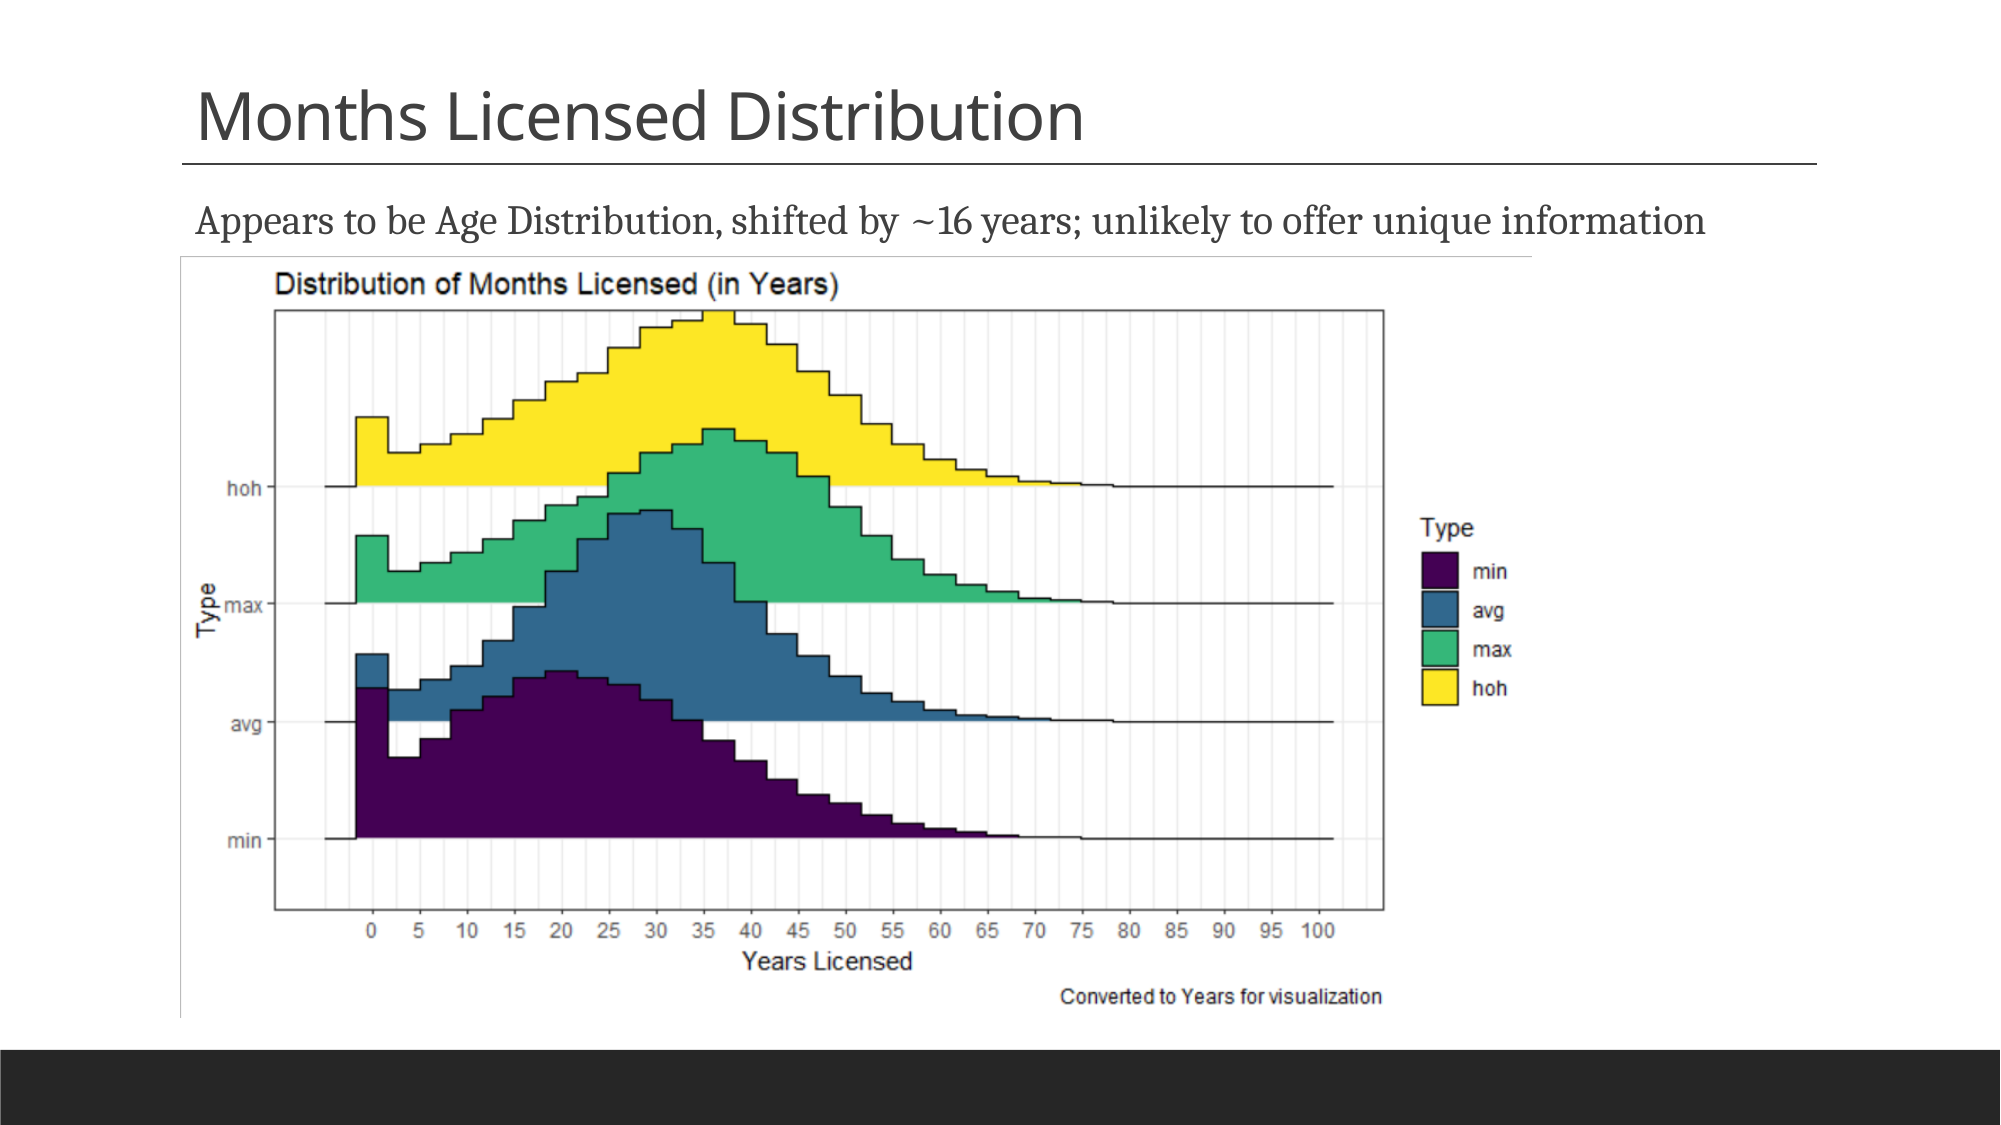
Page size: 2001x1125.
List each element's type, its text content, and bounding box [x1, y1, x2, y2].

list Appears to be Age Distribution, shifted by ~16 years; unlikely to offer unique information [180, 180, 1830, 250]
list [179, 256, 1533, 1018]
title Months Licensed Distribution [180, 70, 1830, 163]
